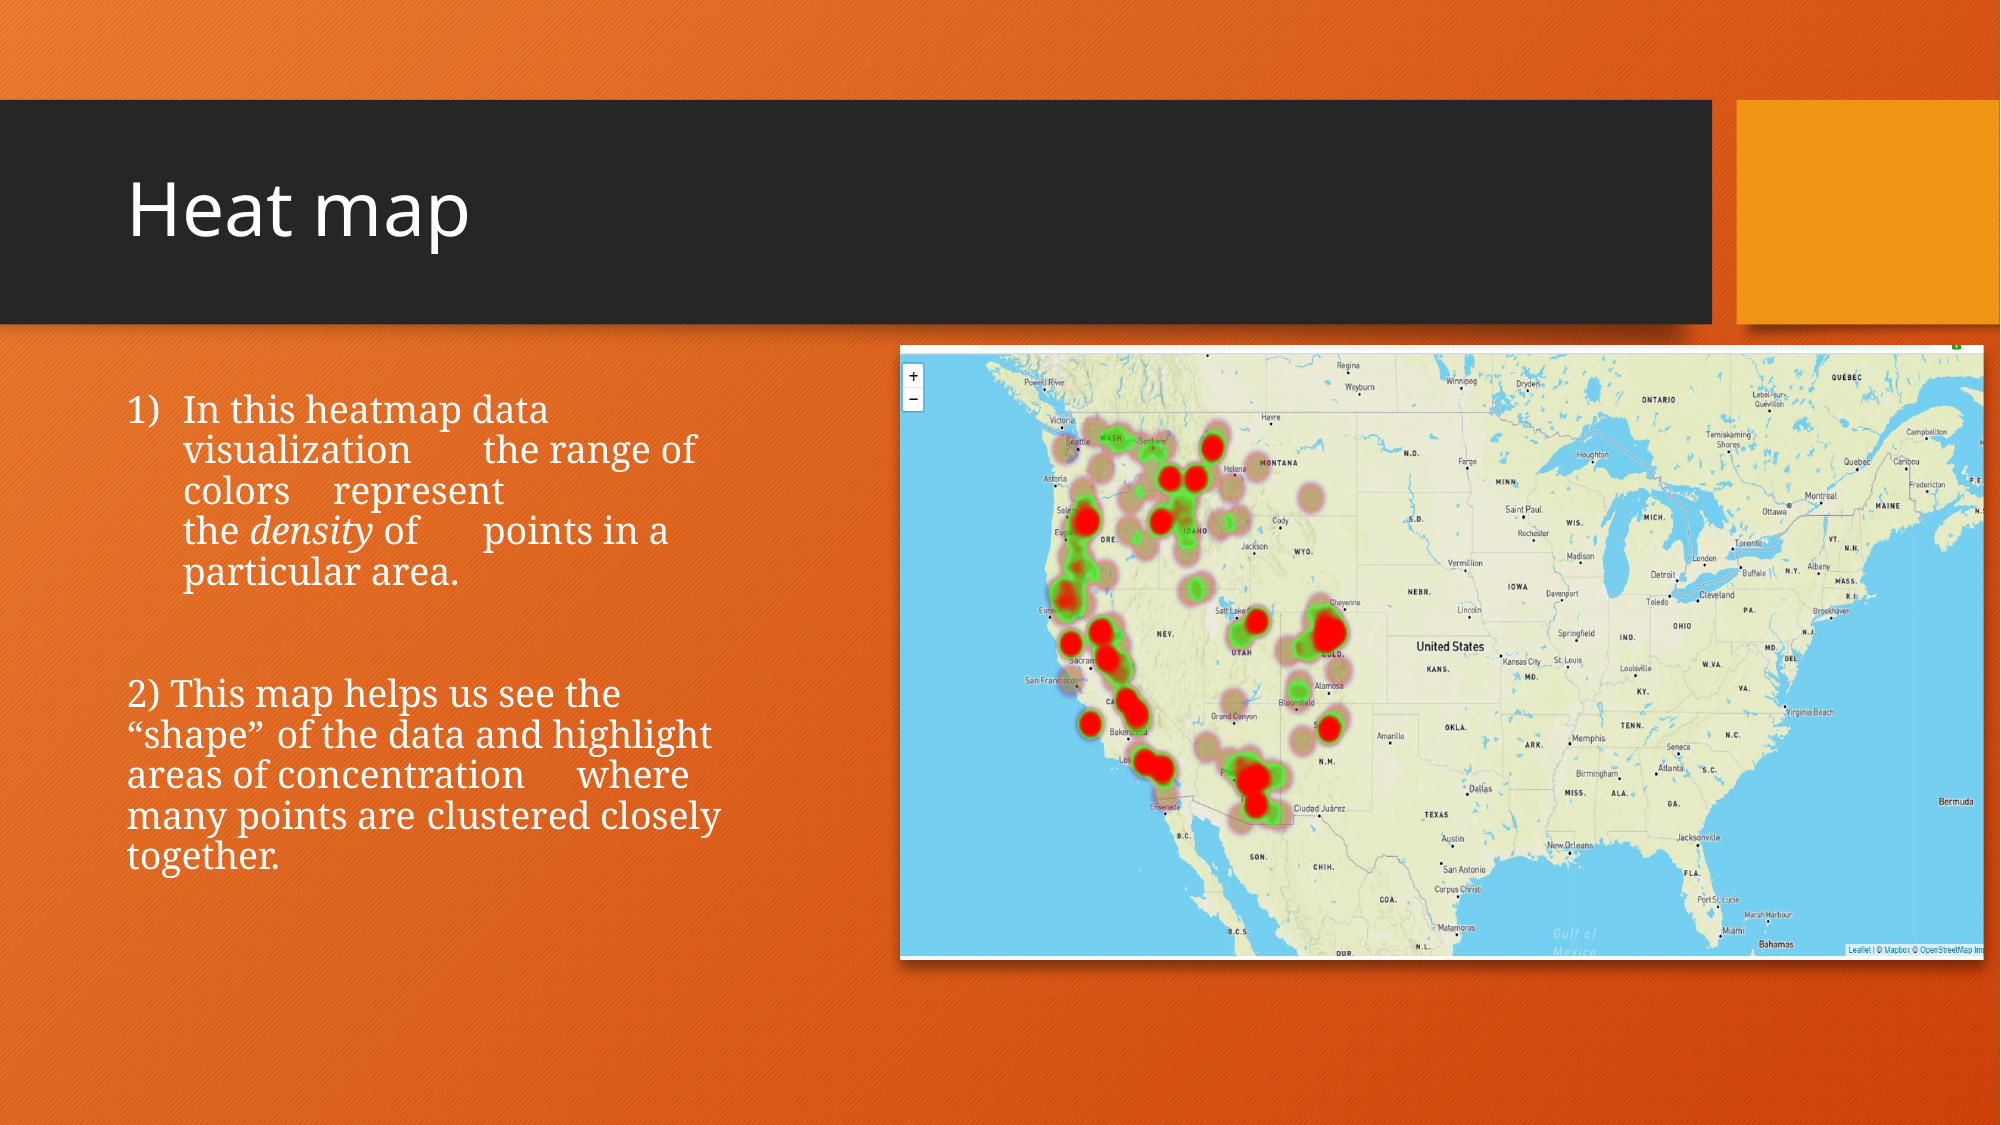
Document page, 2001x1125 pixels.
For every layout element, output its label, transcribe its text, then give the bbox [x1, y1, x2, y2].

list In this heatmap data visualization the range of colors represent the density of points in a particular area. 2) This map helps us see the “shape” of the data and highlight areas of concentration where many points are clustered closely together. [111, 383, 748, 943]
title Heat map [111, 123, 1689, 301]
picture [0, 325, 2000, 960]
